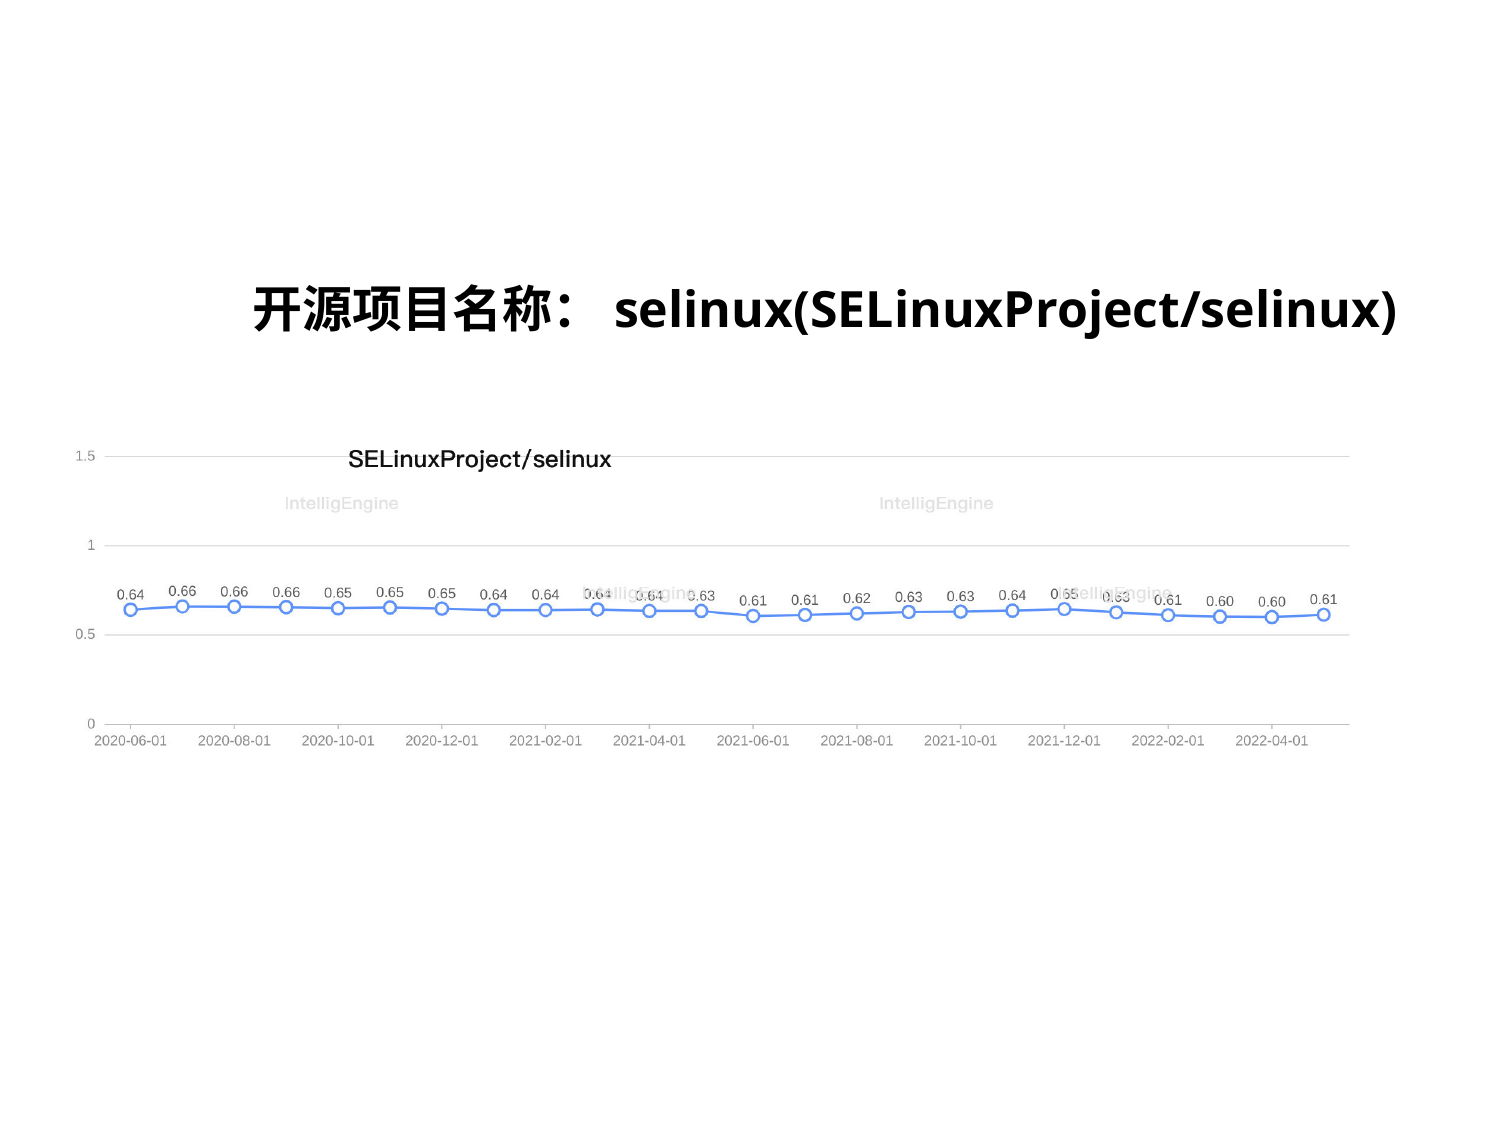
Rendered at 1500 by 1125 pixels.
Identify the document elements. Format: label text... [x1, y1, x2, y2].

text_box 开源项目名称：selinux(SELinuxProject/selinux) [237, 224, 1413, 345]
picture [74, 449, 1351, 748]
